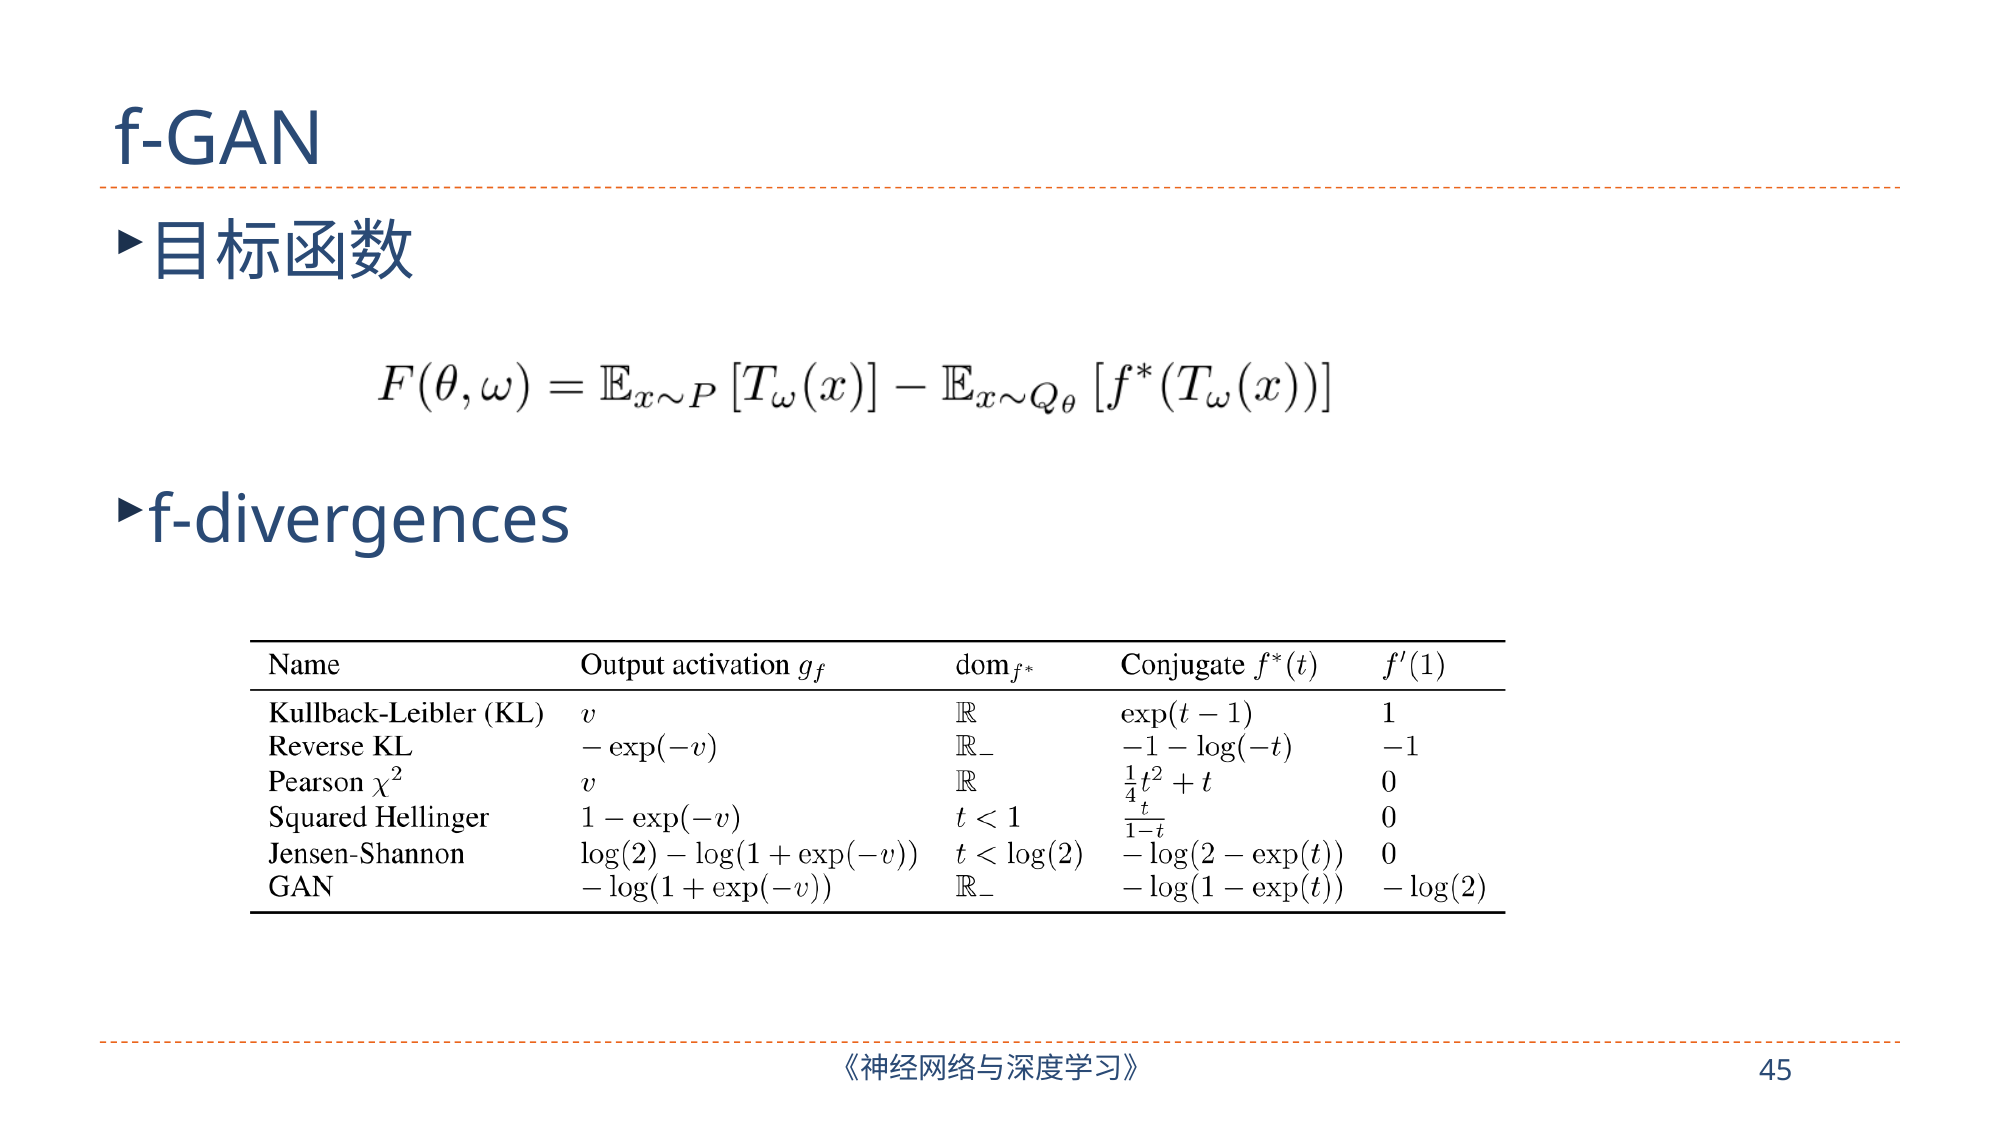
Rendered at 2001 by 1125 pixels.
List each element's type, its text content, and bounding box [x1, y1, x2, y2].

picture [362, 337, 1340, 435]
picture [237, 625, 1521, 926]
title f-GAN [99, 24, 1900, 188]
list 目标函数 f-divergences [99, 200, 1900, 1010]
